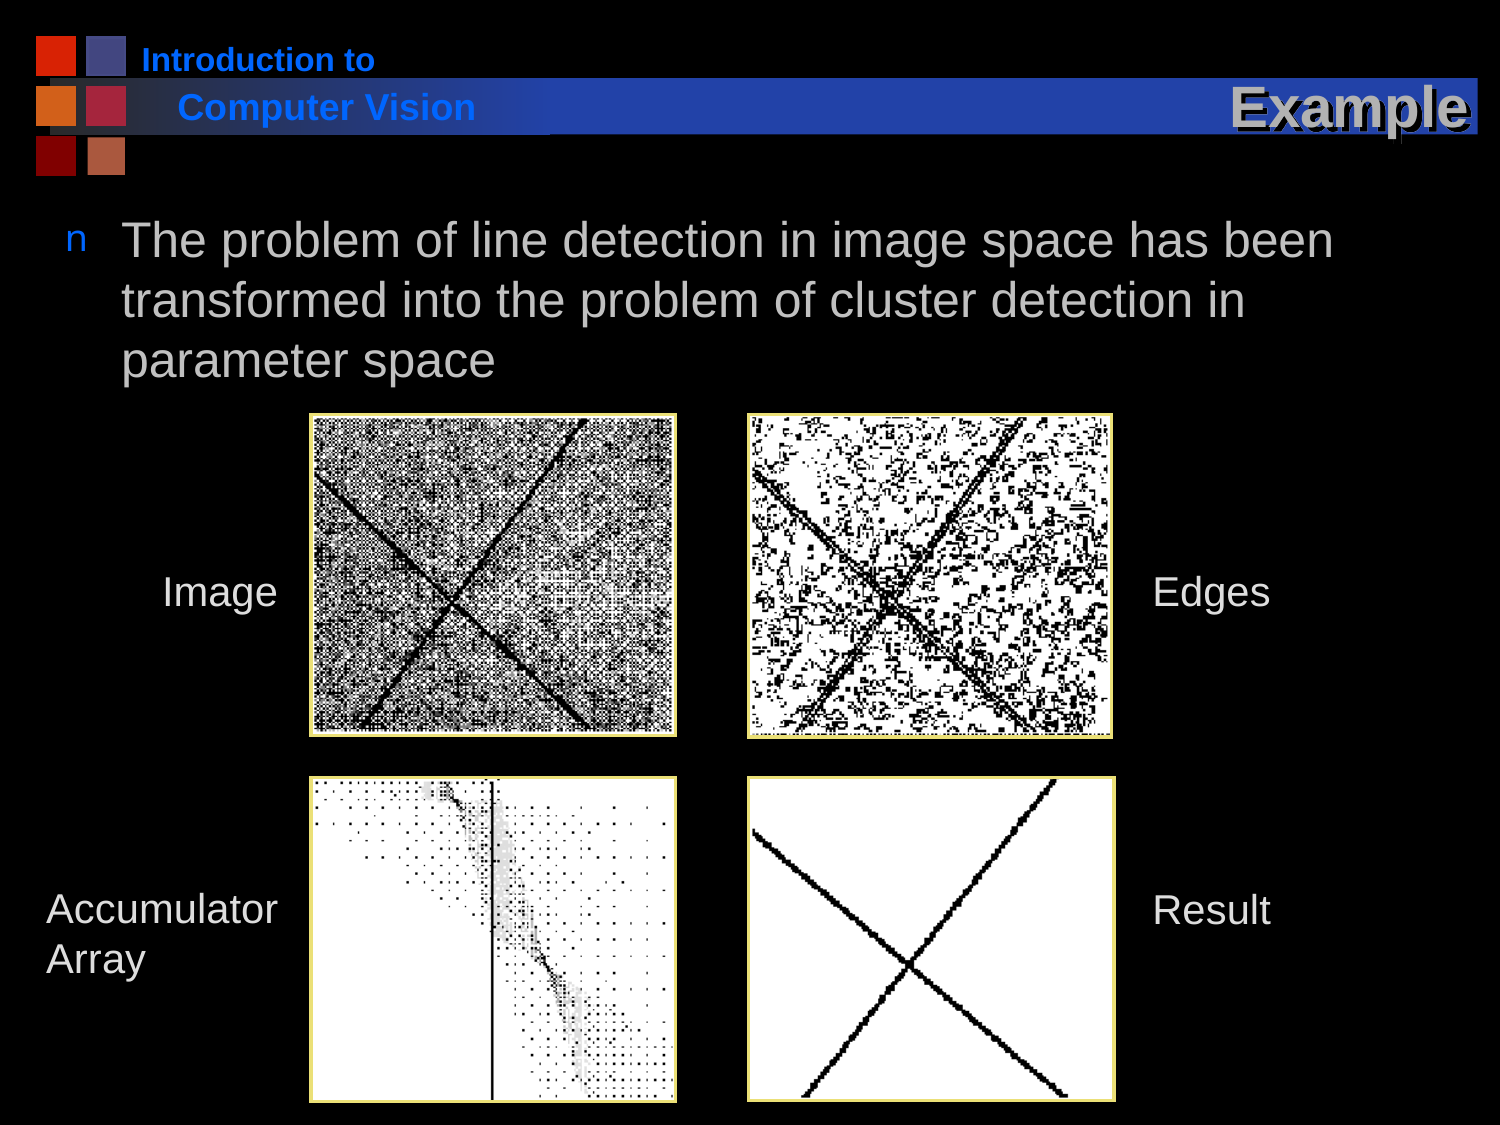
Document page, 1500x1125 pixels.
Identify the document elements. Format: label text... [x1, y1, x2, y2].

title Example [1210, 46, 1488, 148]
text_box Edges [1137, 557, 1286, 623]
text_box Image [147, 557, 294, 622]
list The problem of line detection in image space has been transformed into the problem of cluster detection in parameter space [49, 199, 1489, 388]
text_box Accumulator Array [31, 874, 294, 990]
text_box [312, 415, 1113, 1101]
text_box Result [1137, 875, 1286, 940]
